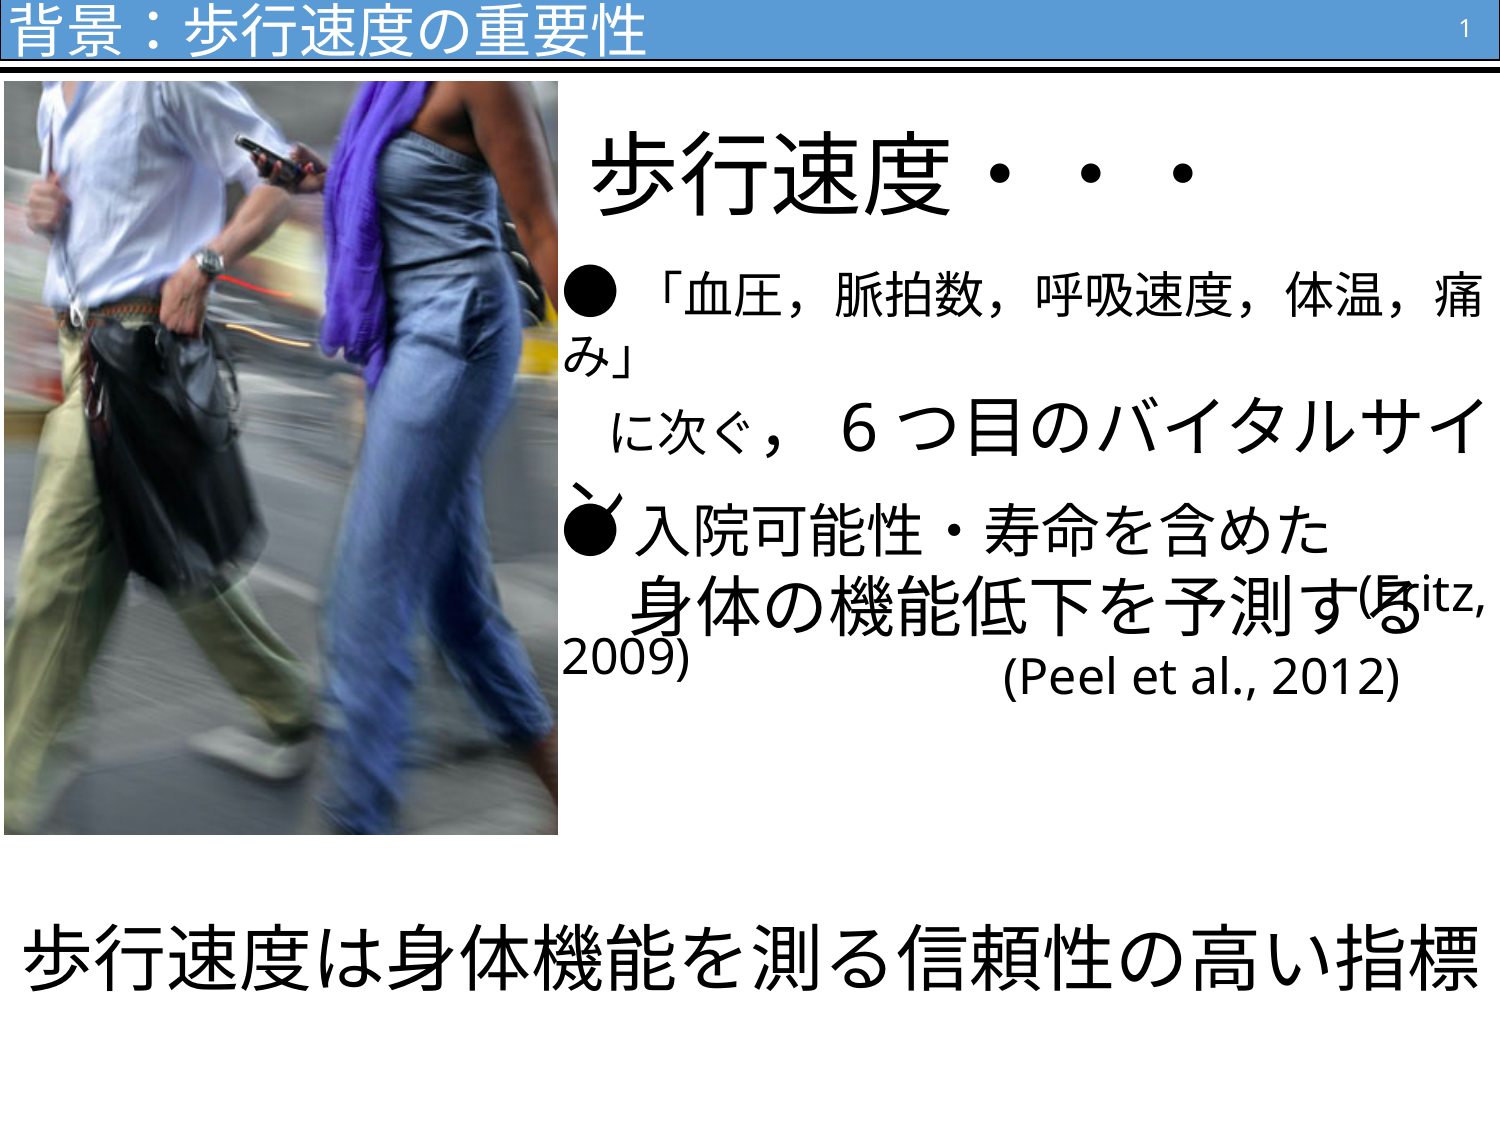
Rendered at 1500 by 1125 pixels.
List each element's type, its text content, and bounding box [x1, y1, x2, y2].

text_box ●入院可能性・寿命を含めた 身体の機能低下を予測する (Peel et al., 2012) [558, 487, 1485, 712]
text_box 背景：歩行速度の重要性 [0, 0, 1033, 69]
picture [4, 81, 558, 835]
text_box 1 [1443, 5, 1491, 50]
text_box 歩行速度・・・ [572, 109, 1500, 235]
text_box 歩行速度は身体機能を測る信頼性の高い指標 [5, 905, 1500, 1008]
text_box ●「血圧，脈拍数，呼吸速度，体温，痛み」 に次ぐ，6つ目のバイタルサイン (Fritz, 2009) [558, 247, 1500, 762]
text_box [1033, 0, 1500, 61]
